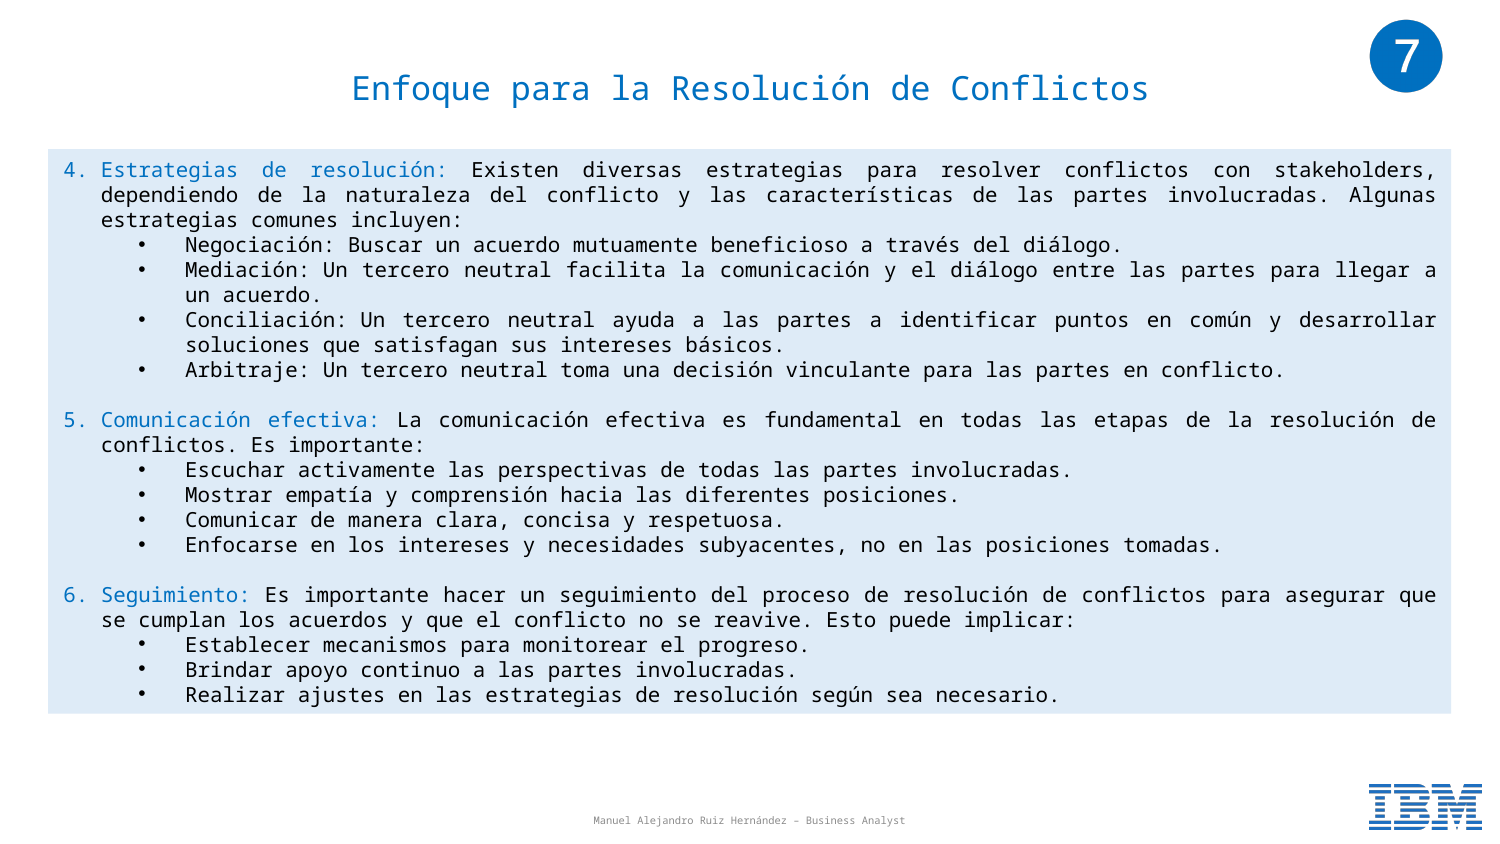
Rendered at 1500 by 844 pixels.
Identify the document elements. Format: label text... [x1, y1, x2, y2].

footer Manuel Alejandro Ruiz Hernández – Business Analyst [496, 797, 1004, 843]
picture [1360, 10, 1452, 102]
text_box Estrategias de resolución: Existen diversas estrategias para resolver conflictos con stakeholders, dependiendo de la naturaleza del conflicto y las características de las partes involucradas. Algunas estrategias comunes incluyen: Negociación: Buscar un acuerdo mutuamente beneficioso a través del diálogo. Mediación: Un tercero neutral facilita la comunicación y el diálogo entre las partes para llegar a un acuerdo. Conciliación: Un tercero neutral ayuda a las partes a identificar puntos en común y desarrollar soluciones que satisfagan sus intereses básicos. Arbitraje: Un tercero neutral toma una decisión vinculante para las partes en conflicto. Comunicación efectiva: La comunicación efectiva es fundamental en todas las etapas de la resolución de conflictos. Es importante: Escuchar activamente las perspectivas de todas las partes involucradas. Mostrar empatía y comprensión hacia las diferentes posiciones. Comunicar de manera clara, concisa y respetuosa. Enfocarse en los intereses y necesidades subyacentes, no en las posiciones tomadas. Seguimiento: Es importante hacer un seguimiento del proceso de resolución de conflictos para asegurar que se cumplan los acuerdos y que el conflicto no se reavive. Esto puede implicar: Establecer mecanismos para monitorear el progreso. Brindar apoyo continuo a las partes involucradas. Realizar ajustes en las estrategias de resolución según sea necesario. [48, 149, 1452, 714]
picture [1369, 784, 1482, 830]
text_box Enfoque para la Resolución de Conflictos [136, 60, 1367, 115]
